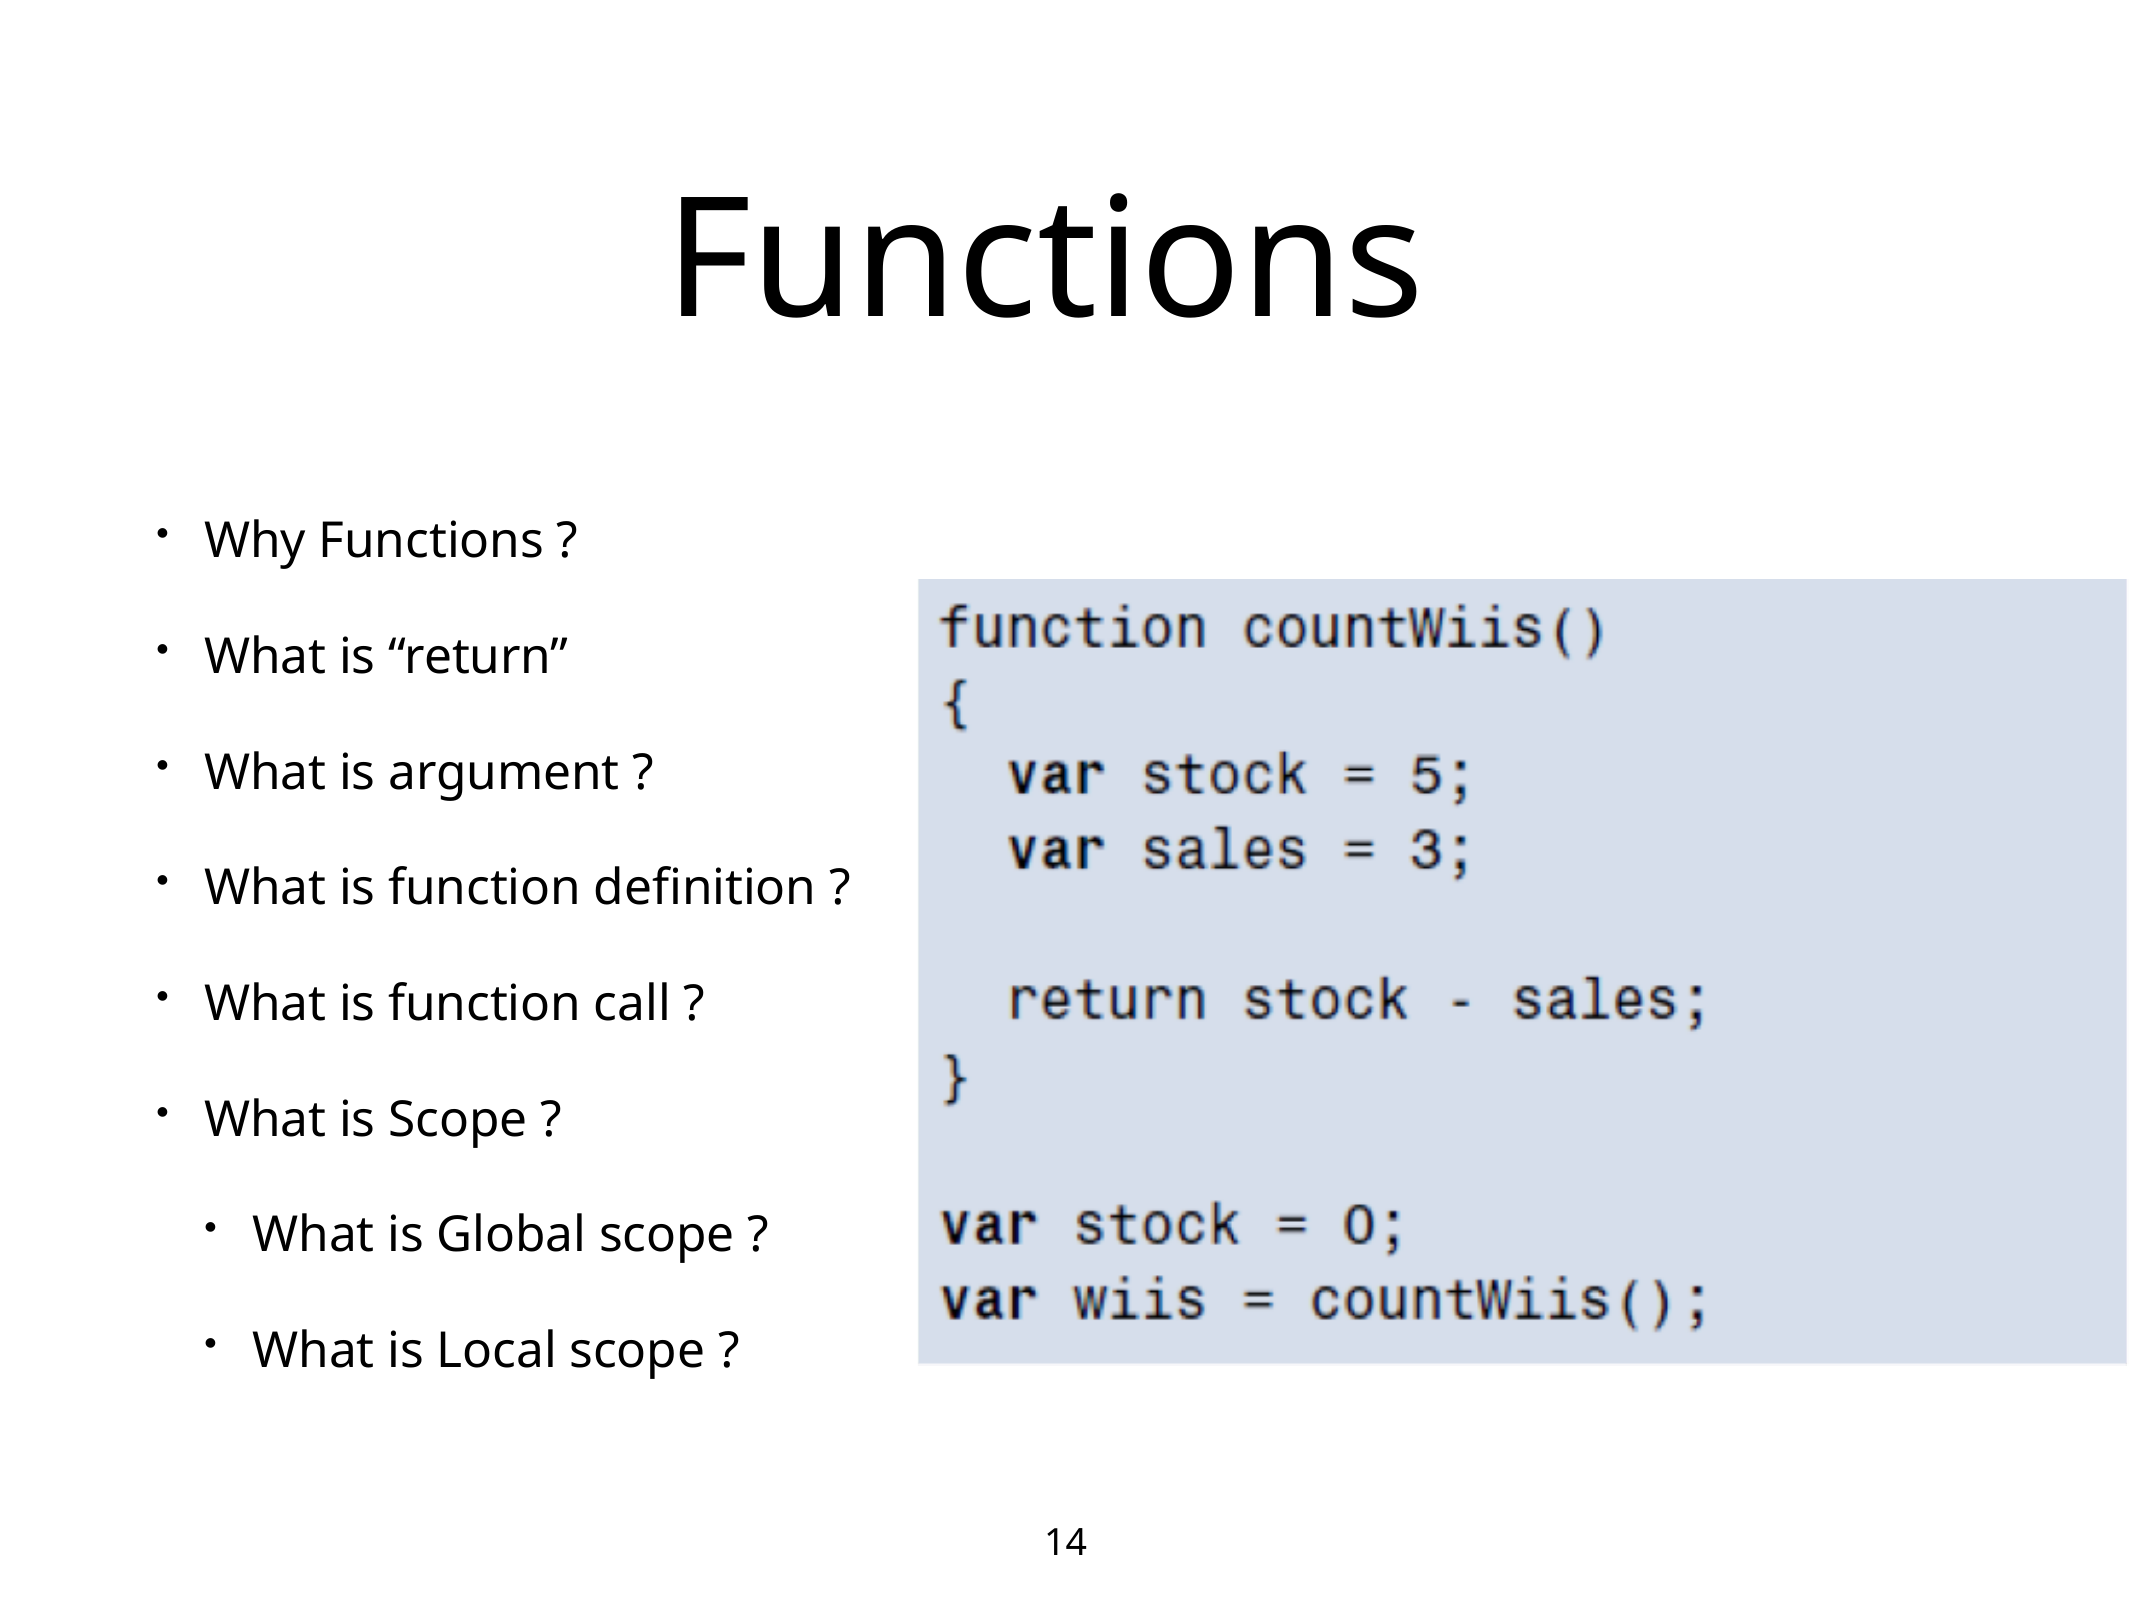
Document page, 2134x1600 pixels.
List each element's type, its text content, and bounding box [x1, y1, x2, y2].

slide_number 14 [1034, 1517, 1097, 1581]
title Functions [155, 72, 1978, 428]
list Why Functions ? What is “return” What is argument ? What is function definition ? What is function call ? What is Scope ? What is Global scope ? What is Local scope ? [155, 426, 864, 1459]
picture [917, 579, 2129, 1366]
